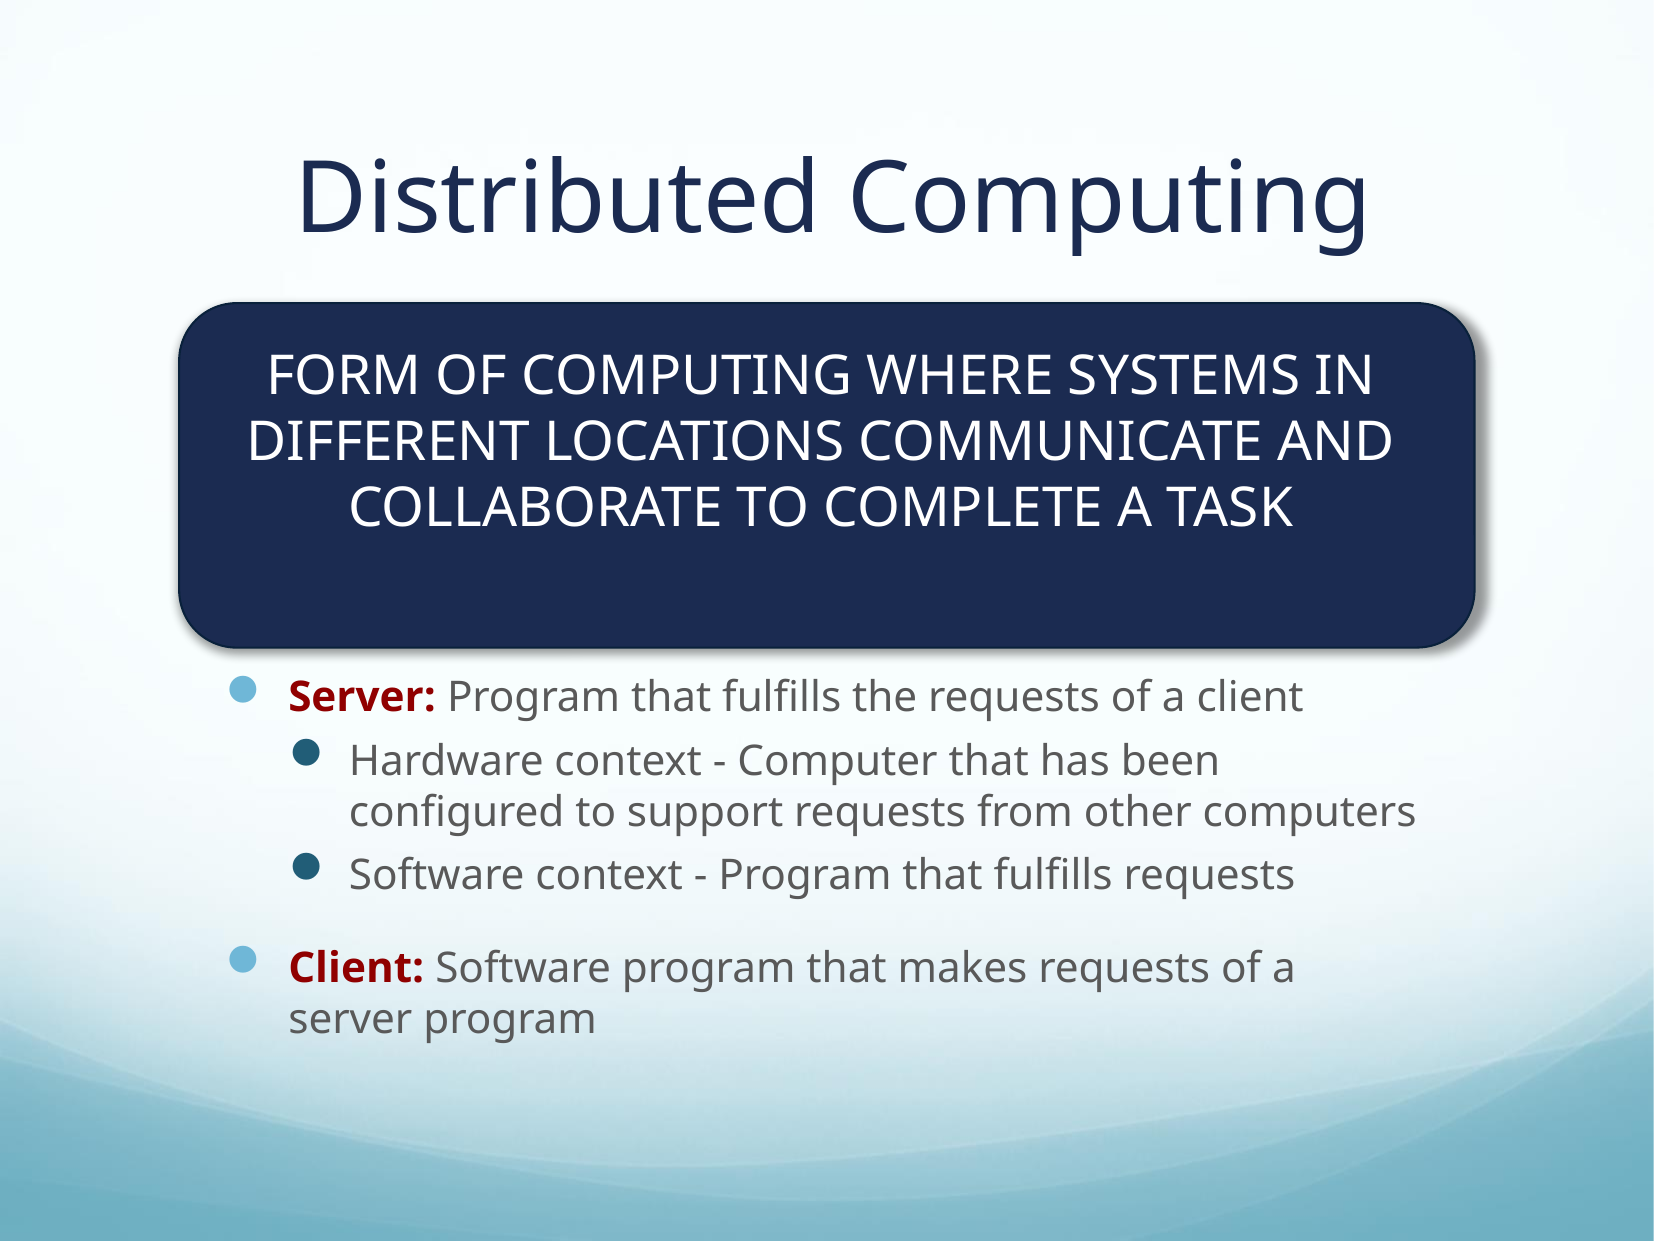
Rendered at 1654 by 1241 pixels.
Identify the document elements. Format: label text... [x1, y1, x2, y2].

picture [0, 0, 1654, 1241]
list Form of computing where systems in different locations communicate and collaborate to complete a task [223, 330, 1420, 621]
title Distributed Computing [99, 19, 1554, 262]
list Server: Program that fulfills the requests of a client Hardware context - Computer that has been configured to support requests from other computers Software context - Program that fulfills requests Client: Software program that makes requests of a server program [209, 661, 1436, 1075]
